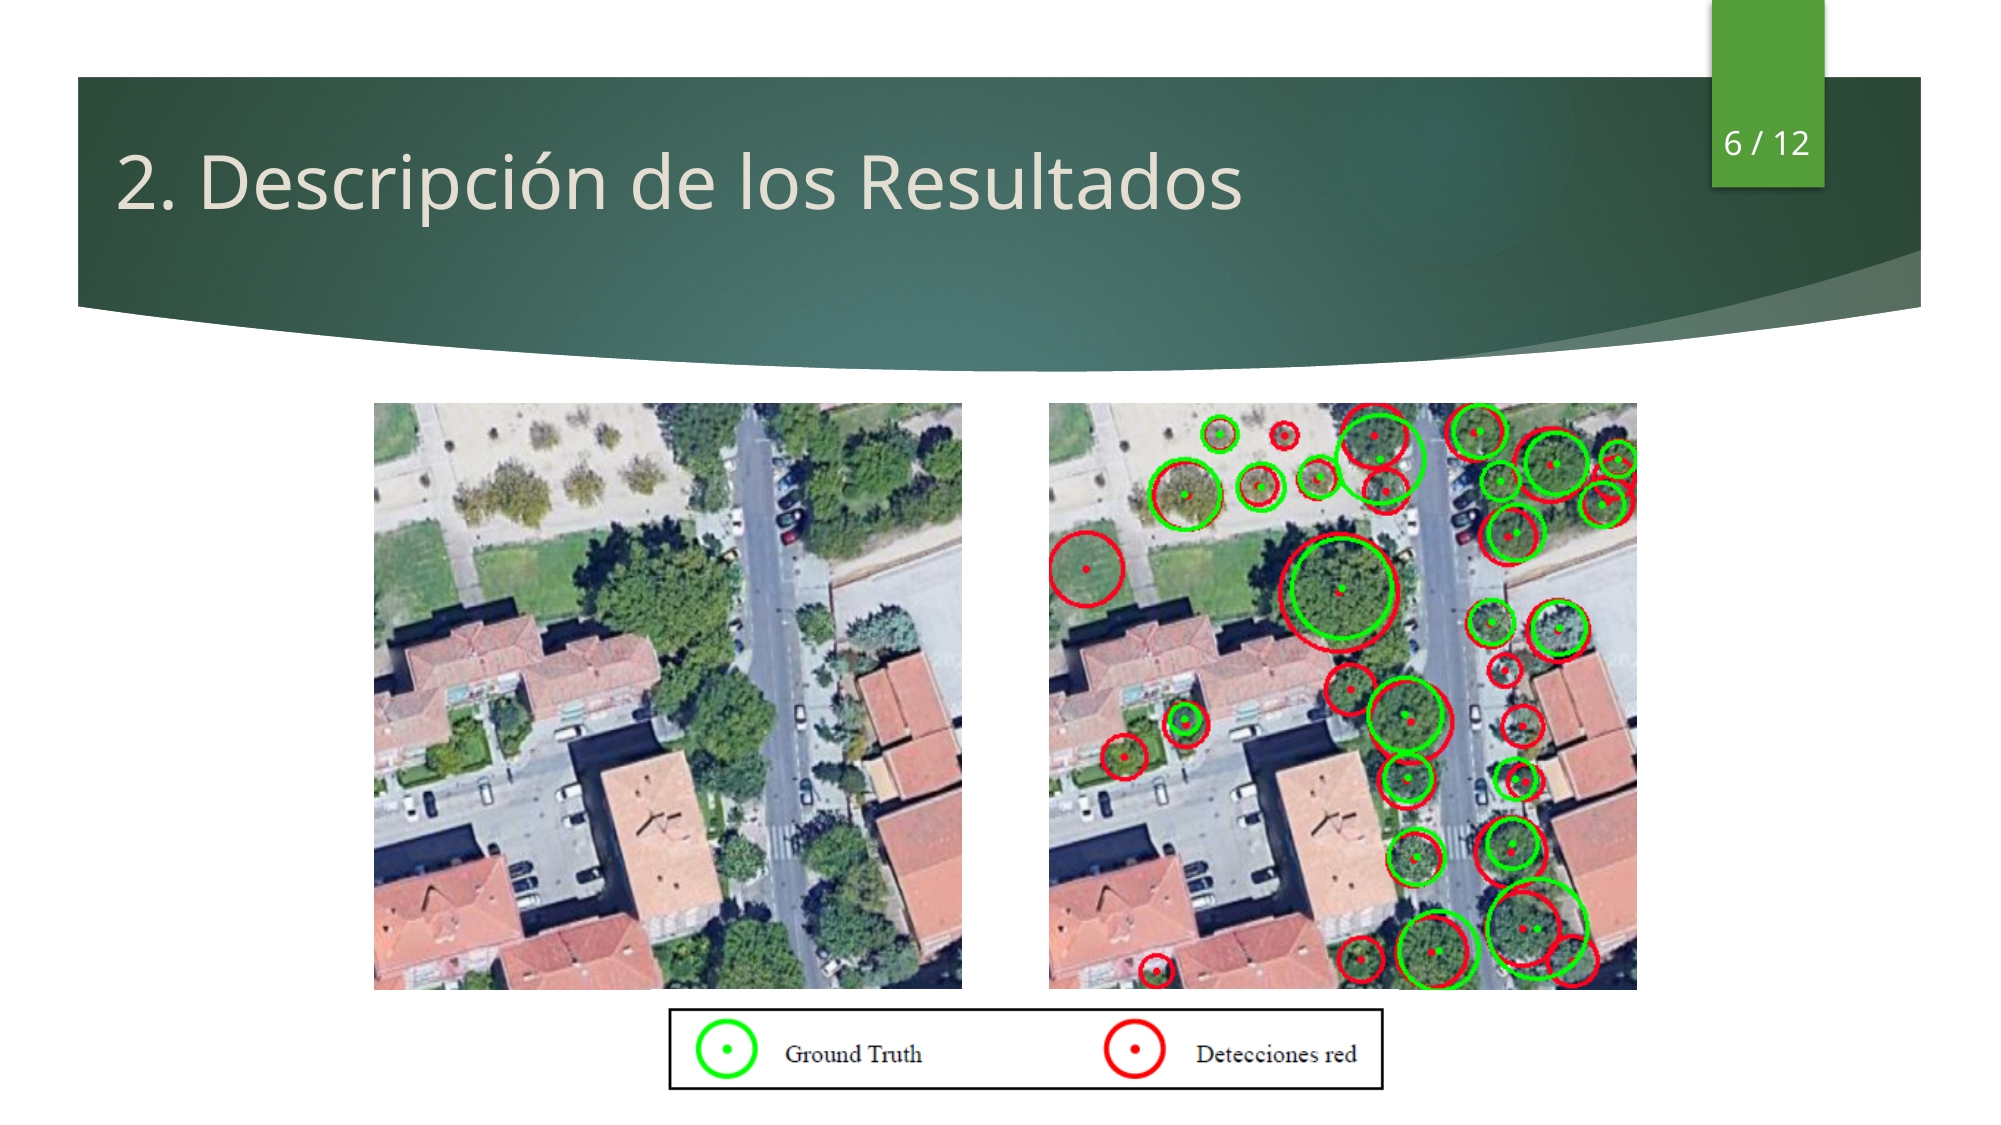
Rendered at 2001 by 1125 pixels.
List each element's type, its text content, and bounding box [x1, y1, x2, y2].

text_box 2. Descripción de los Resultados [100, 70, 1511, 288]
picture [374, 402, 1637, 1104]
slide_number 6 / 12 [1698, 48, 1836, 175]
